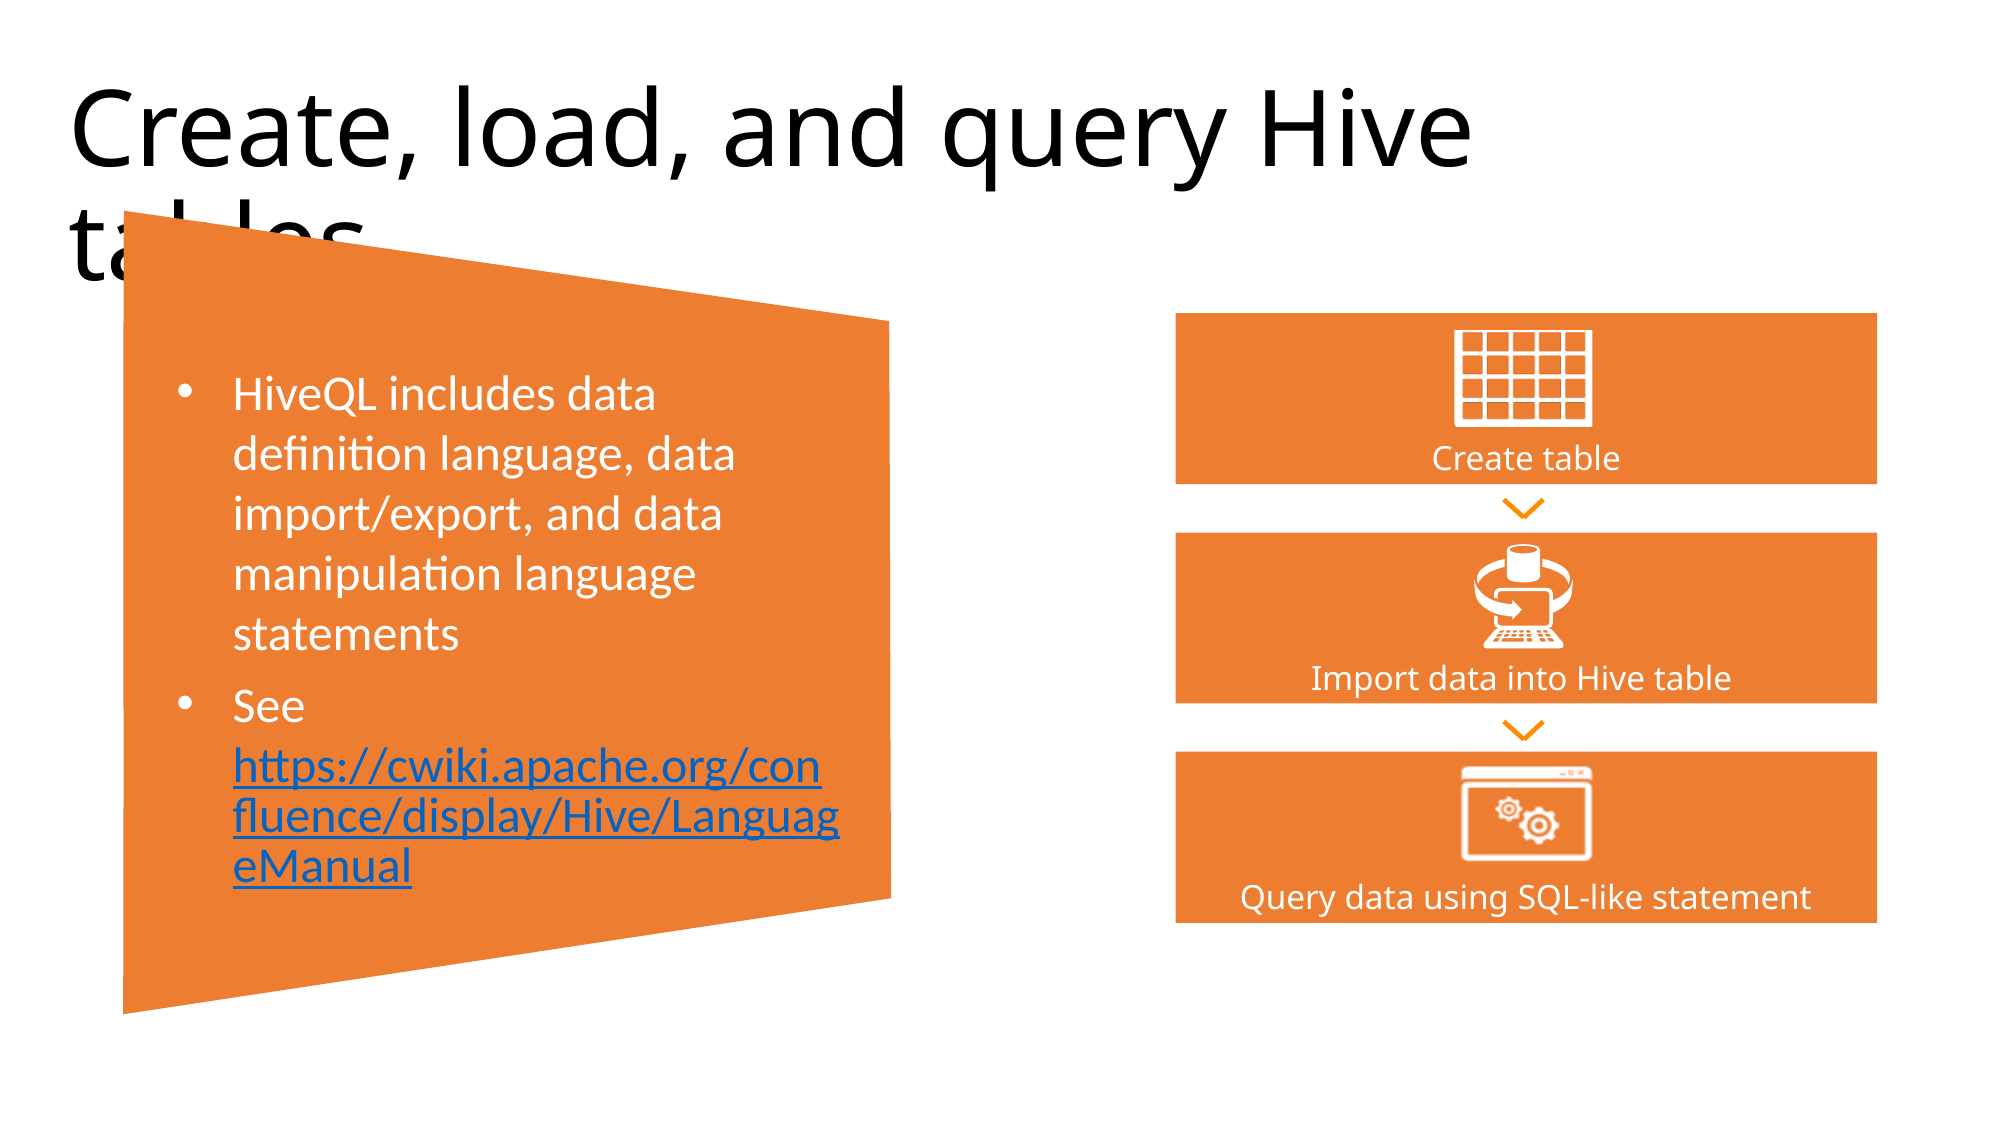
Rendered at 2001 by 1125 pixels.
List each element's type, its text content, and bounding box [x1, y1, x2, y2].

text_box Create table [1175, 313, 1878, 485]
text_box [1506, 544, 1541, 583]
text_box HiveQL includes data definition language, data import/export, and data manipulation language statements See https://cwiki.apache.org/confluence/display/Hive/LanguageManual [123, 210, 892, 1015]
picture [1454, 330, 1593, 427]
list Create, load, and query Hive tables [44, 59, 1809, 225]
text_box [1474, 558, 1573, 649]
text_box Import data into Hive table [1175, 532, 1878, 704]
text_box Query data using SQL-like statement [1175, 751, 1878, 923]
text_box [1503, 499, 1544, 518]
picture [1450, 760, 1596, 864]
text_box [1503, 721, 1544, 740]
